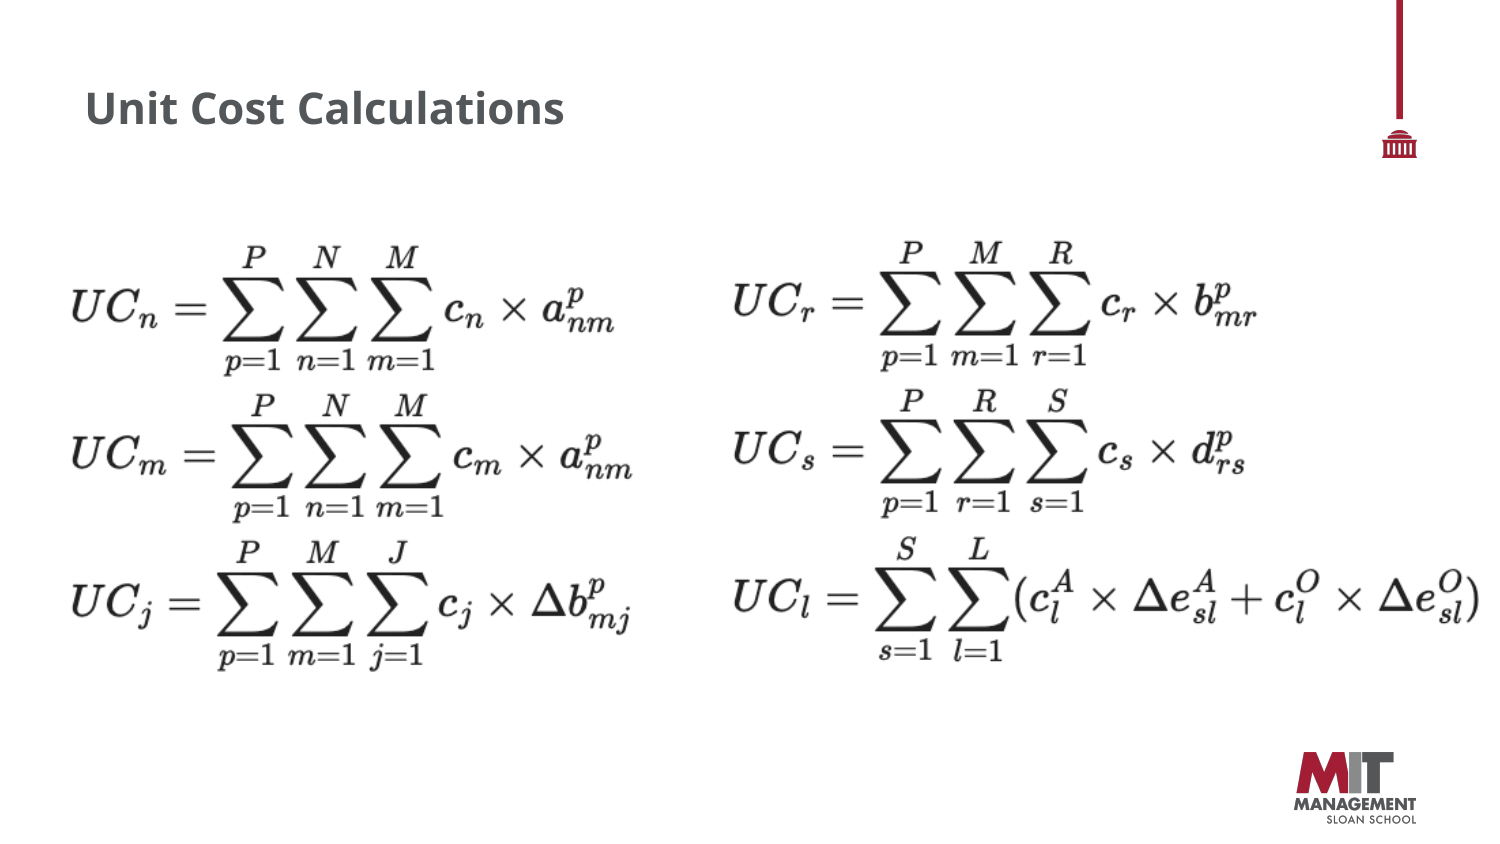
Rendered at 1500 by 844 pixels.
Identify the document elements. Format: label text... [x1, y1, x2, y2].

picture [715, 233, 1494, 679]
picture [1382, 130, 1417, 158]
title Unit Cost Calculations [84, 37, 1189, 177]
picture [54, 233, 651, 679]
picture [1294, 752, 1416, 824]
